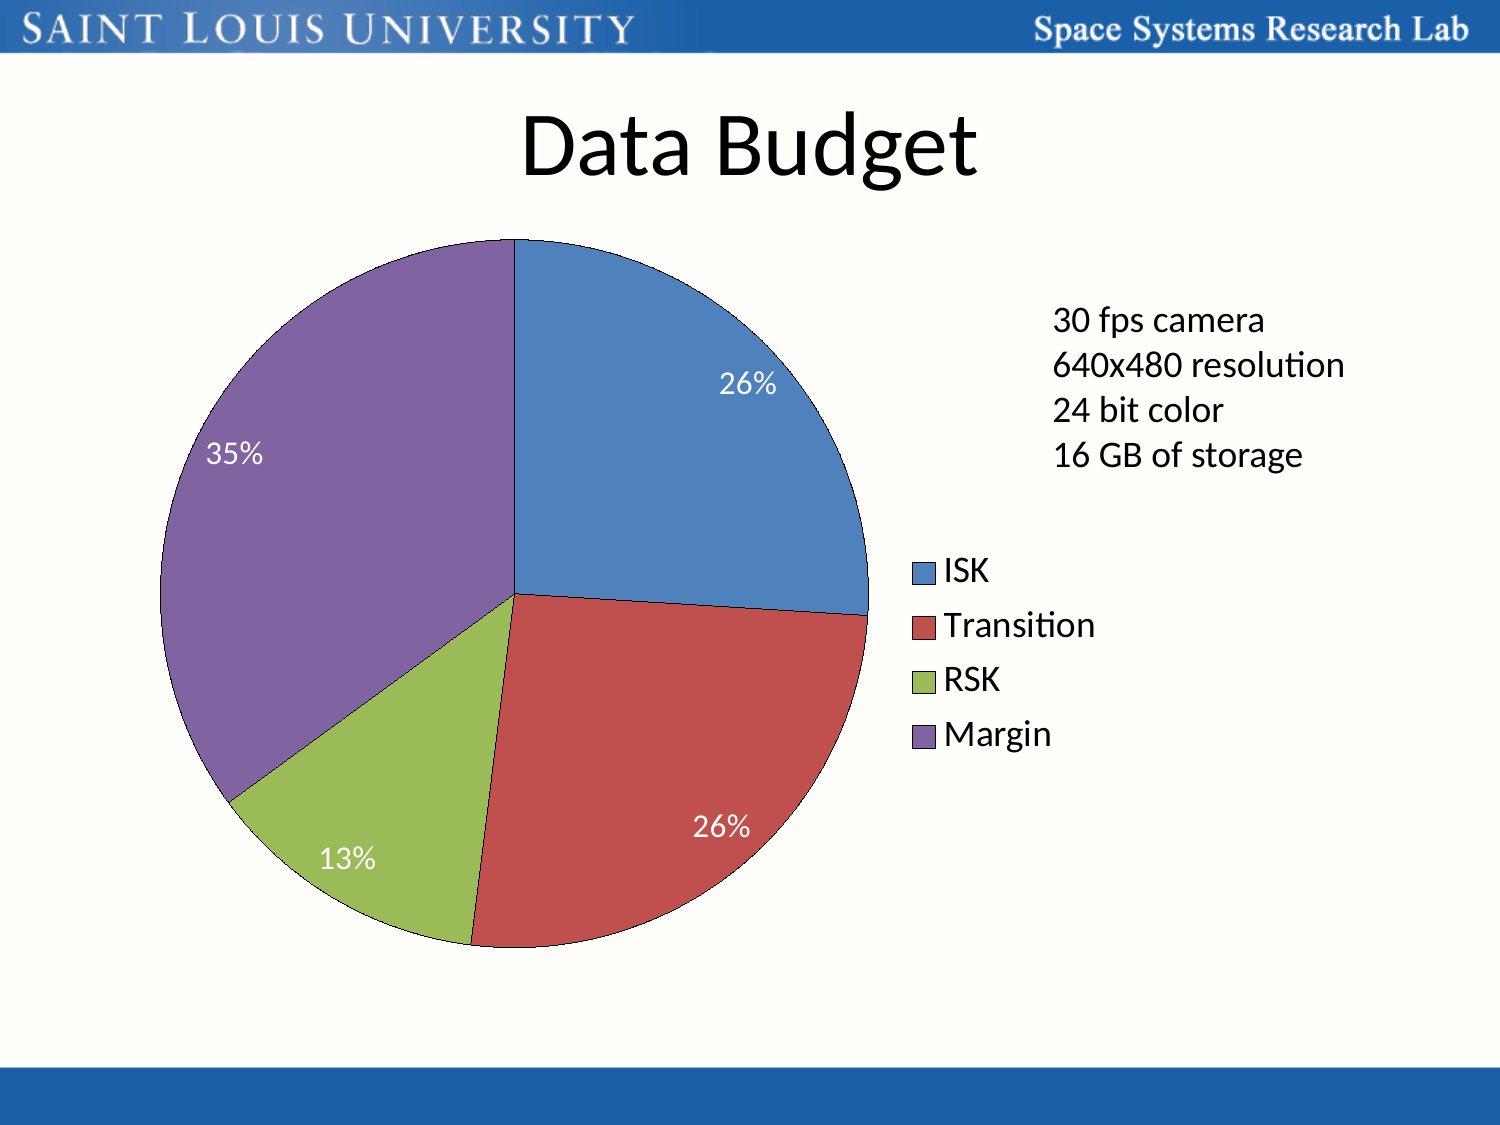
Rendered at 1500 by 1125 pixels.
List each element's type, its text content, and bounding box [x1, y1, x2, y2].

text_box 30 fps camera 640x480 resolution 24 bit color 16 GB of storage [1179, 287, 1388, 483]
title Data Budget [75, 45, 1425, 233]
chart [74, 224, 1176, 963]
picture [0, 0, 1500, 1125]
